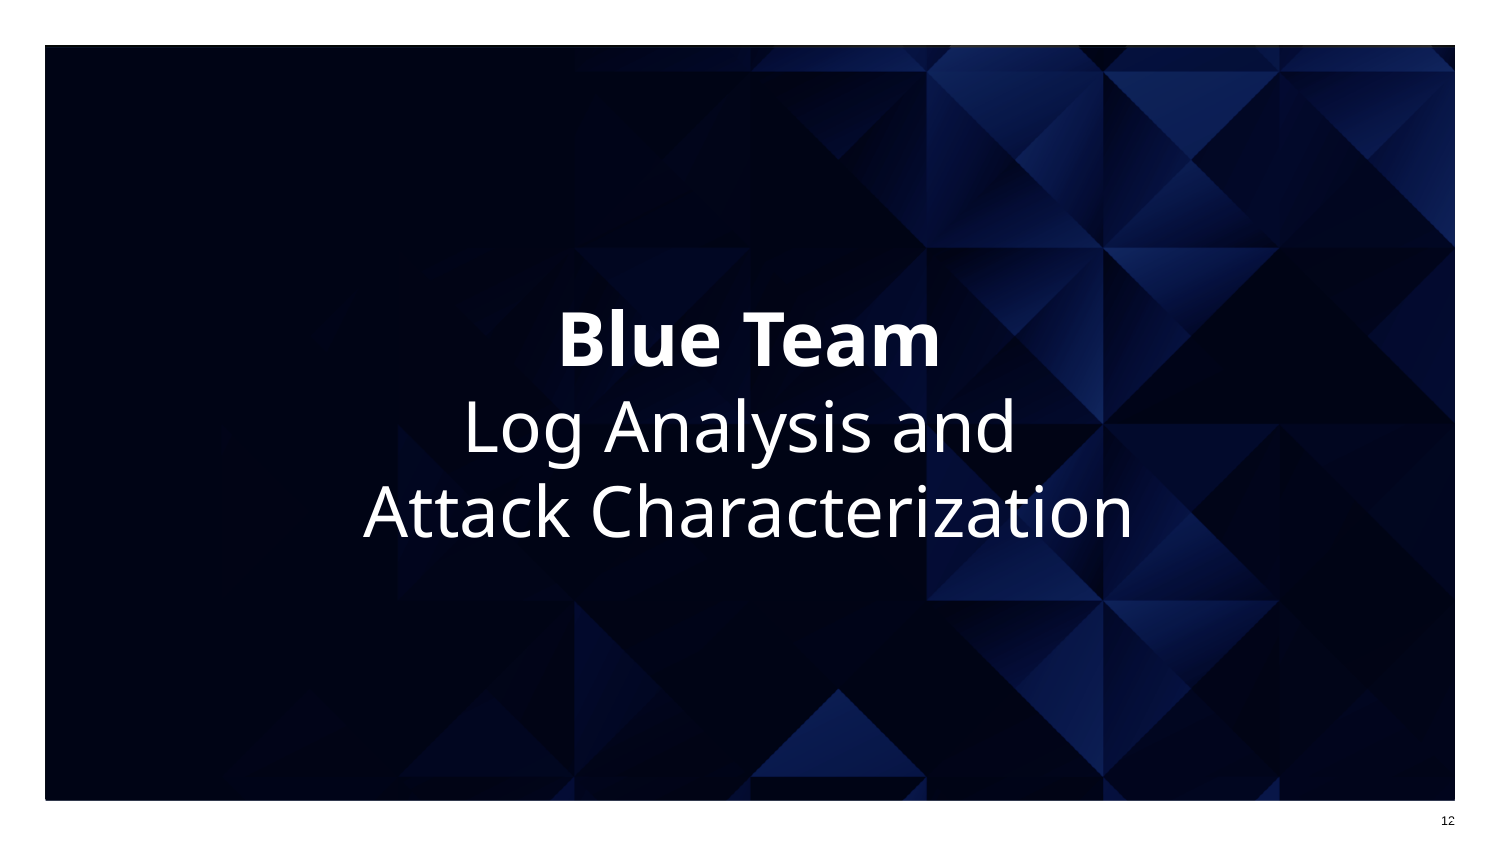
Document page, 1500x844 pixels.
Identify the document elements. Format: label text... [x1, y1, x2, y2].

picture [44, 45, 1456, 802]
slide_number ‹#› [1403, 779, 1494, 844]
